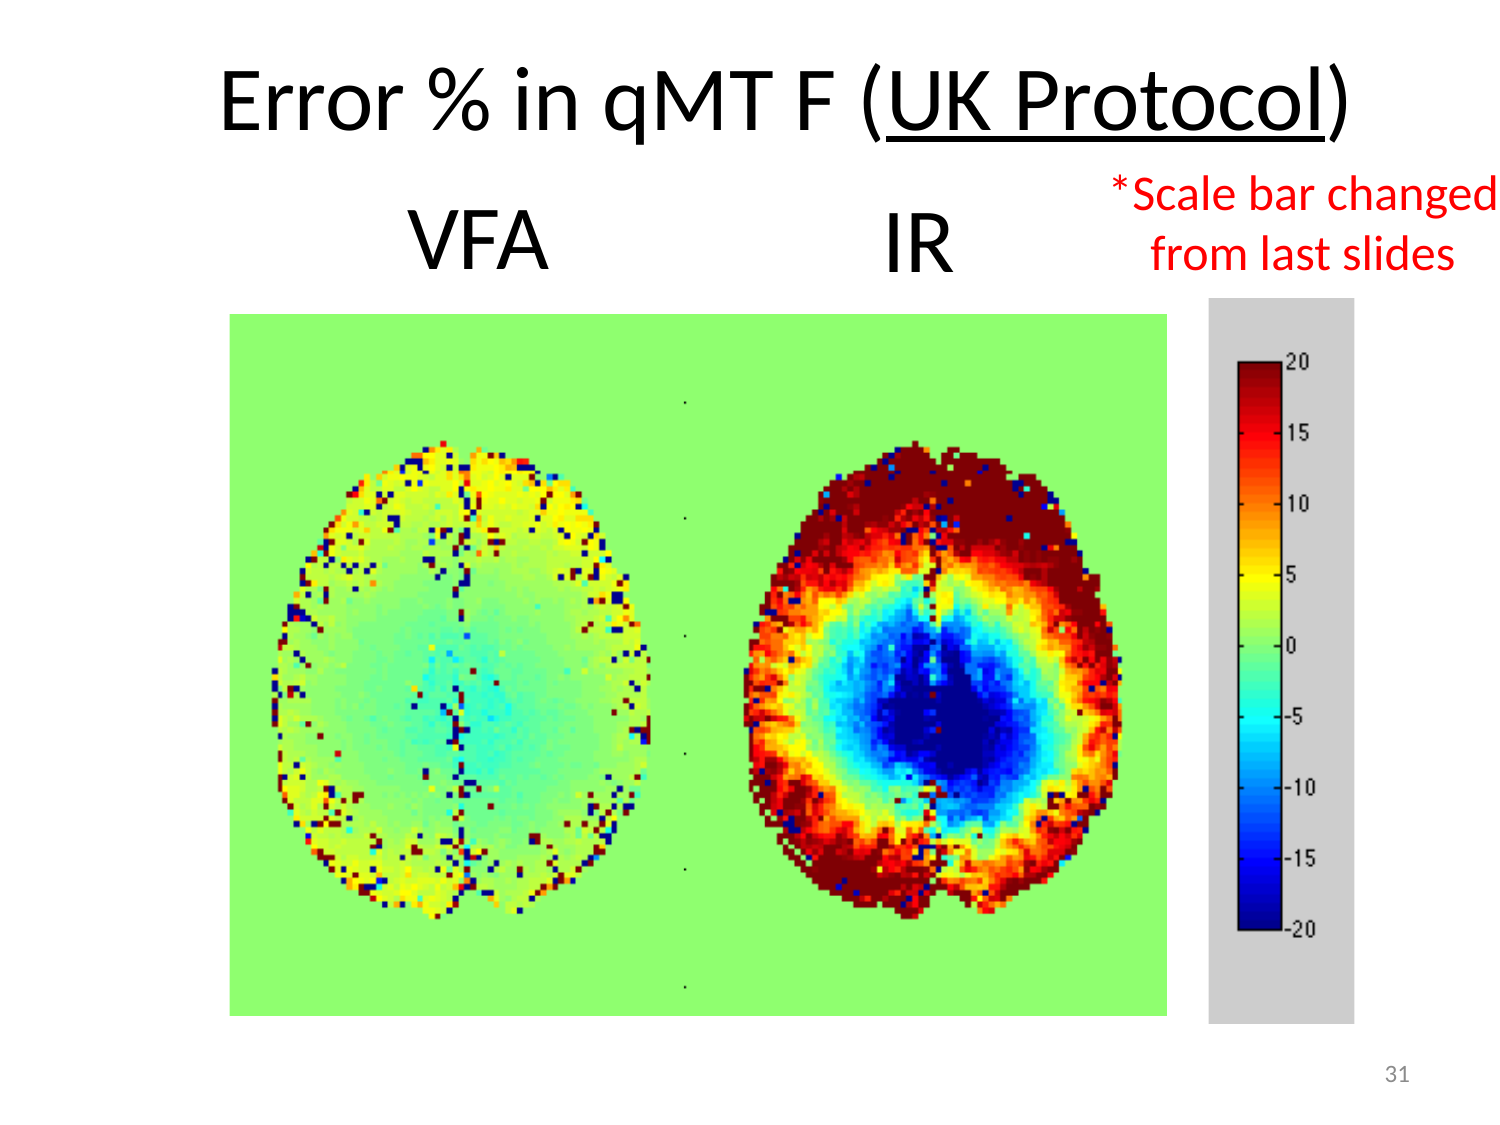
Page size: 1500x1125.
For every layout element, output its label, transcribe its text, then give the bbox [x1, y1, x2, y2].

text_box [229, 314, 1168, 1016]
text_box *Scale bar changed from last slides [1077, 127, 1500, 315]
title VFA [229, 188, 669, 313]
slide_number 31 [1074, 1042, 1425, 1103]
picture [1208, 298, 1355, 1024]
text_box Error % in qMT F (UK Protocol) [130, 0, 1441, 188]
text_box IR [669, 188, 1077, 312]
